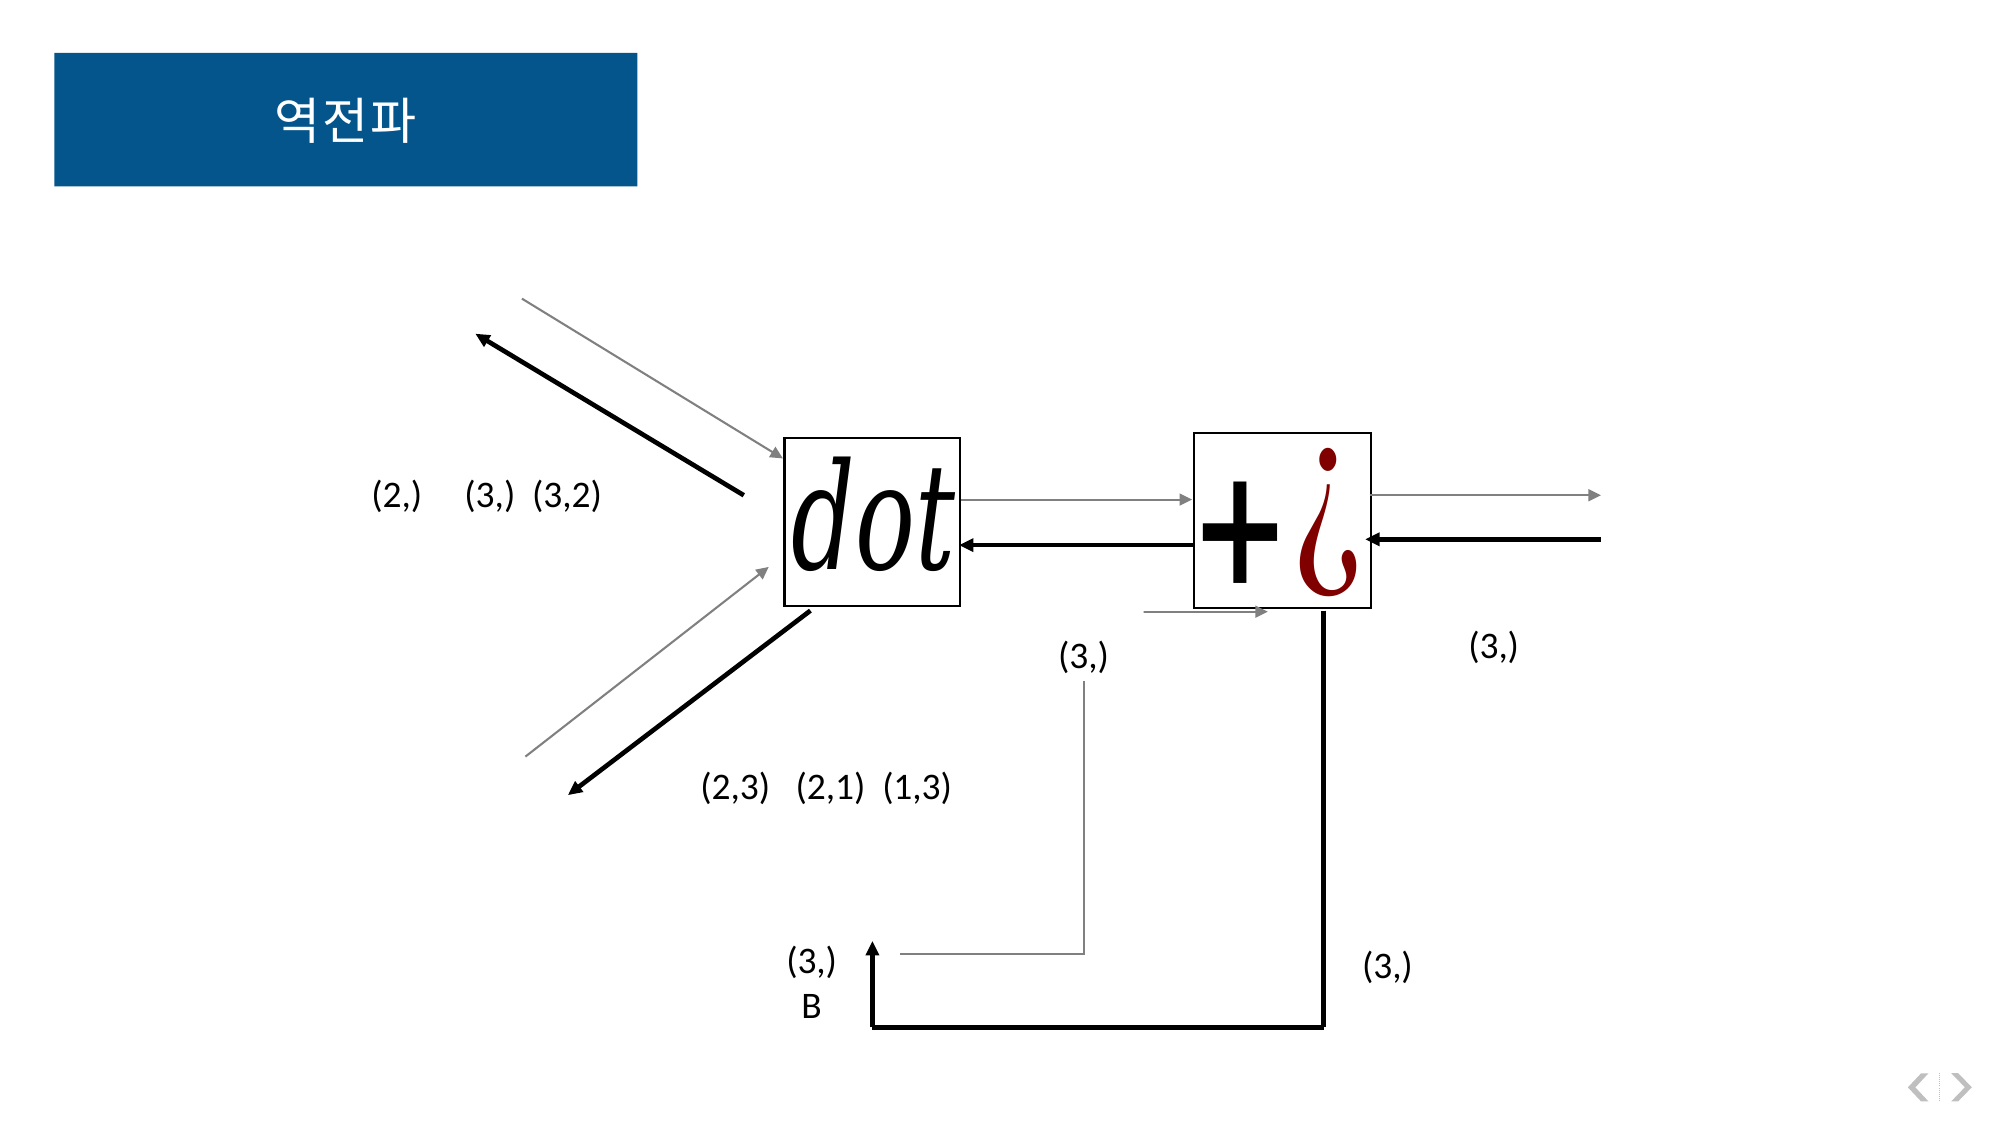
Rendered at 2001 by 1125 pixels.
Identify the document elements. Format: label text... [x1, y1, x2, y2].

text_box 역전파 [54, 52, 638, 187]
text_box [290, 286, 1601, 1055]
